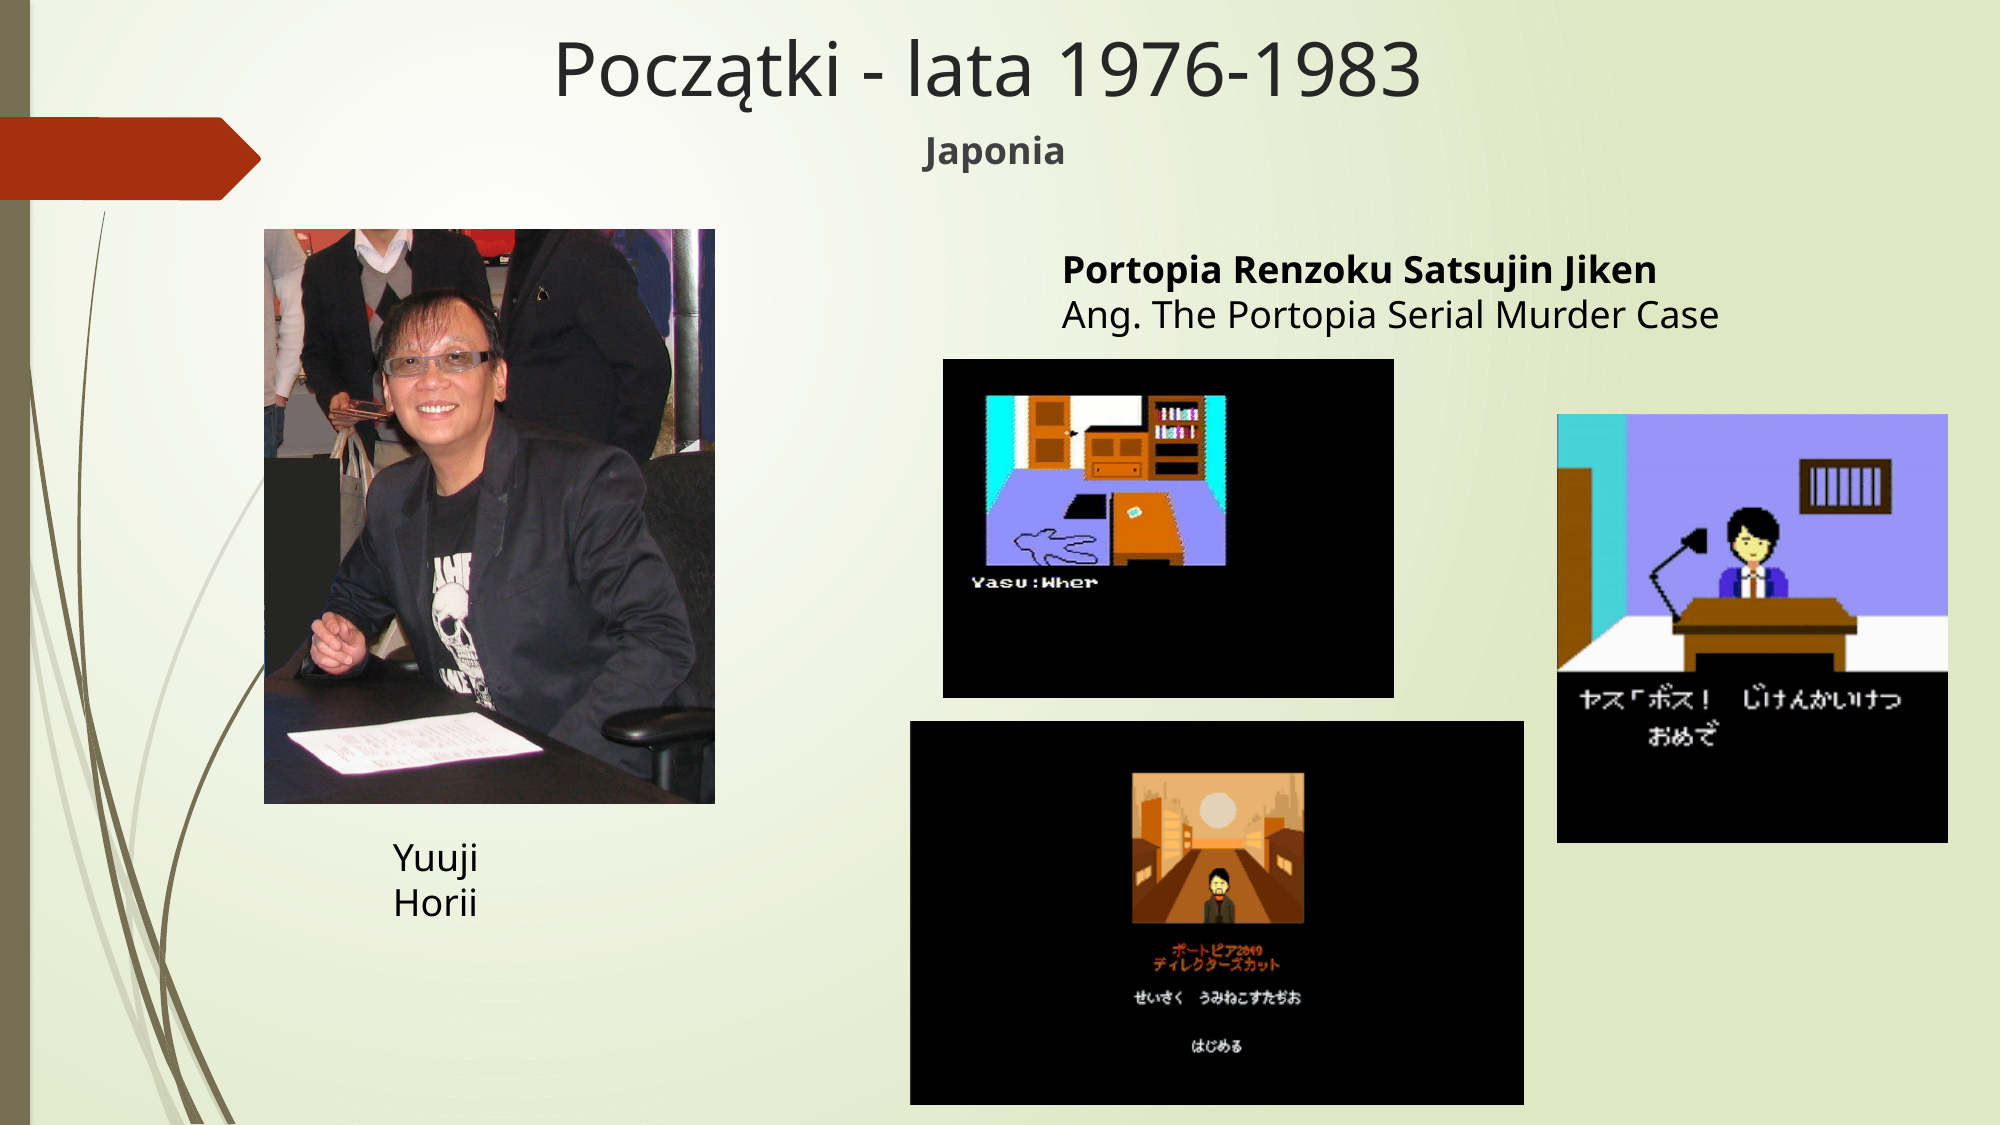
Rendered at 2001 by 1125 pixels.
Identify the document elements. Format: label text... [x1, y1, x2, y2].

title Początki - lata 1976-1983 [537, 14, 1464, 225]
picture [1556, 413, 1949, 843]
picture [909, 721, 1525, 1106]
picture [264, 229, 715, 805]
picture [943, 359, 1395, 698]
text_box Yuuji Horii [377, 826, 584, 932]
list Japonia [910, 119, 1091, 189]
text_box Portopia Renzoku Satsujin Jiken Ang. The Portopia Serial Murder Case [1046, 238, 1774, 479]
